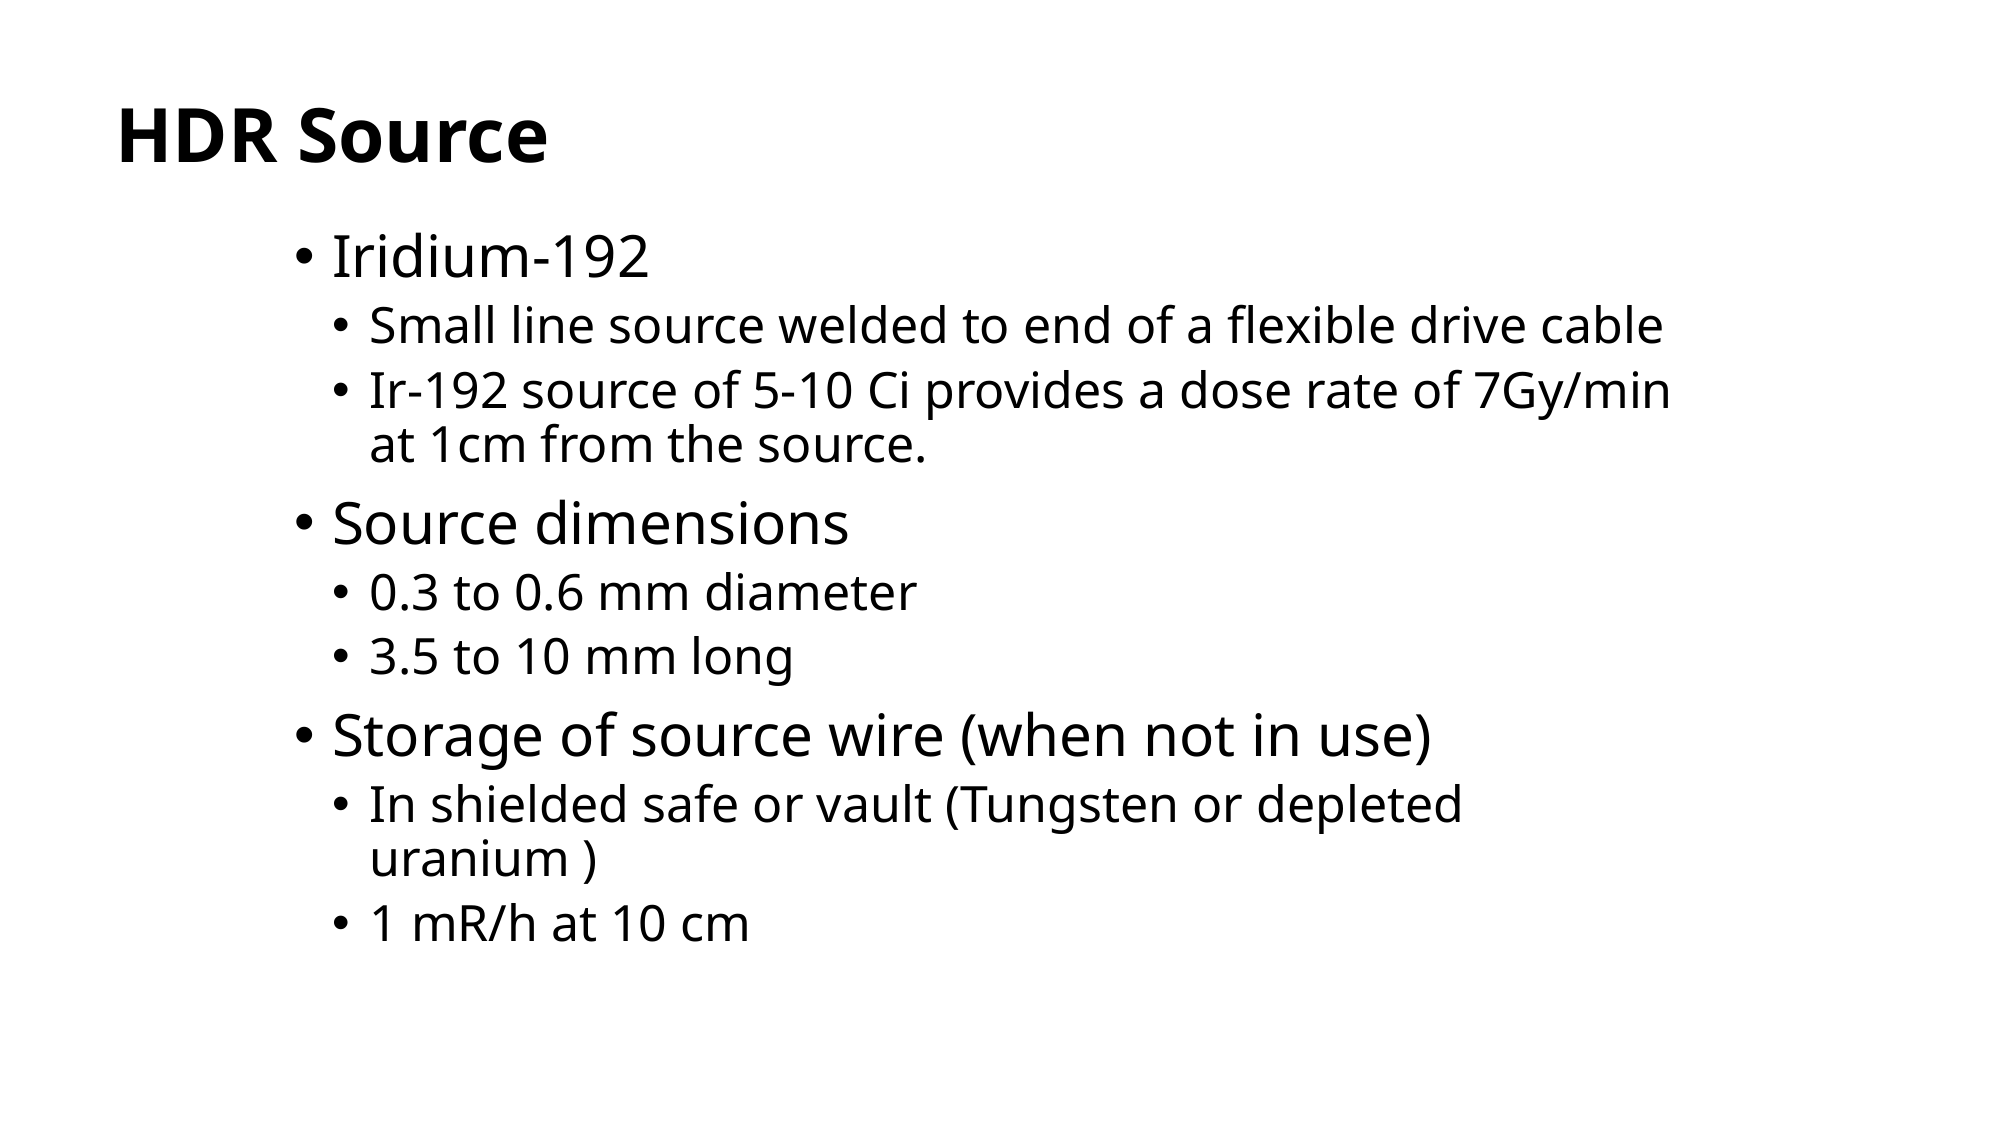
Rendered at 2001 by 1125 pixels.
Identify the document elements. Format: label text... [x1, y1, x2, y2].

list Iridium-192 Small line source welded to end of a flexible drive cable Ir-192 source of 5-10 Ci provides a dose rate of 7Gy/min at 1cm from the source. Source dimensions 0.3 to 0.6 mm diameter 3.5 to 10 mm long Storage of source wire (when not in use) In shielded safe or vault (Tungsten or depleted uranium ) 1 mR/h at 10 cm [279, 219, 1721, 1065]
title HDR Source [100, 90, 1849, 276]
